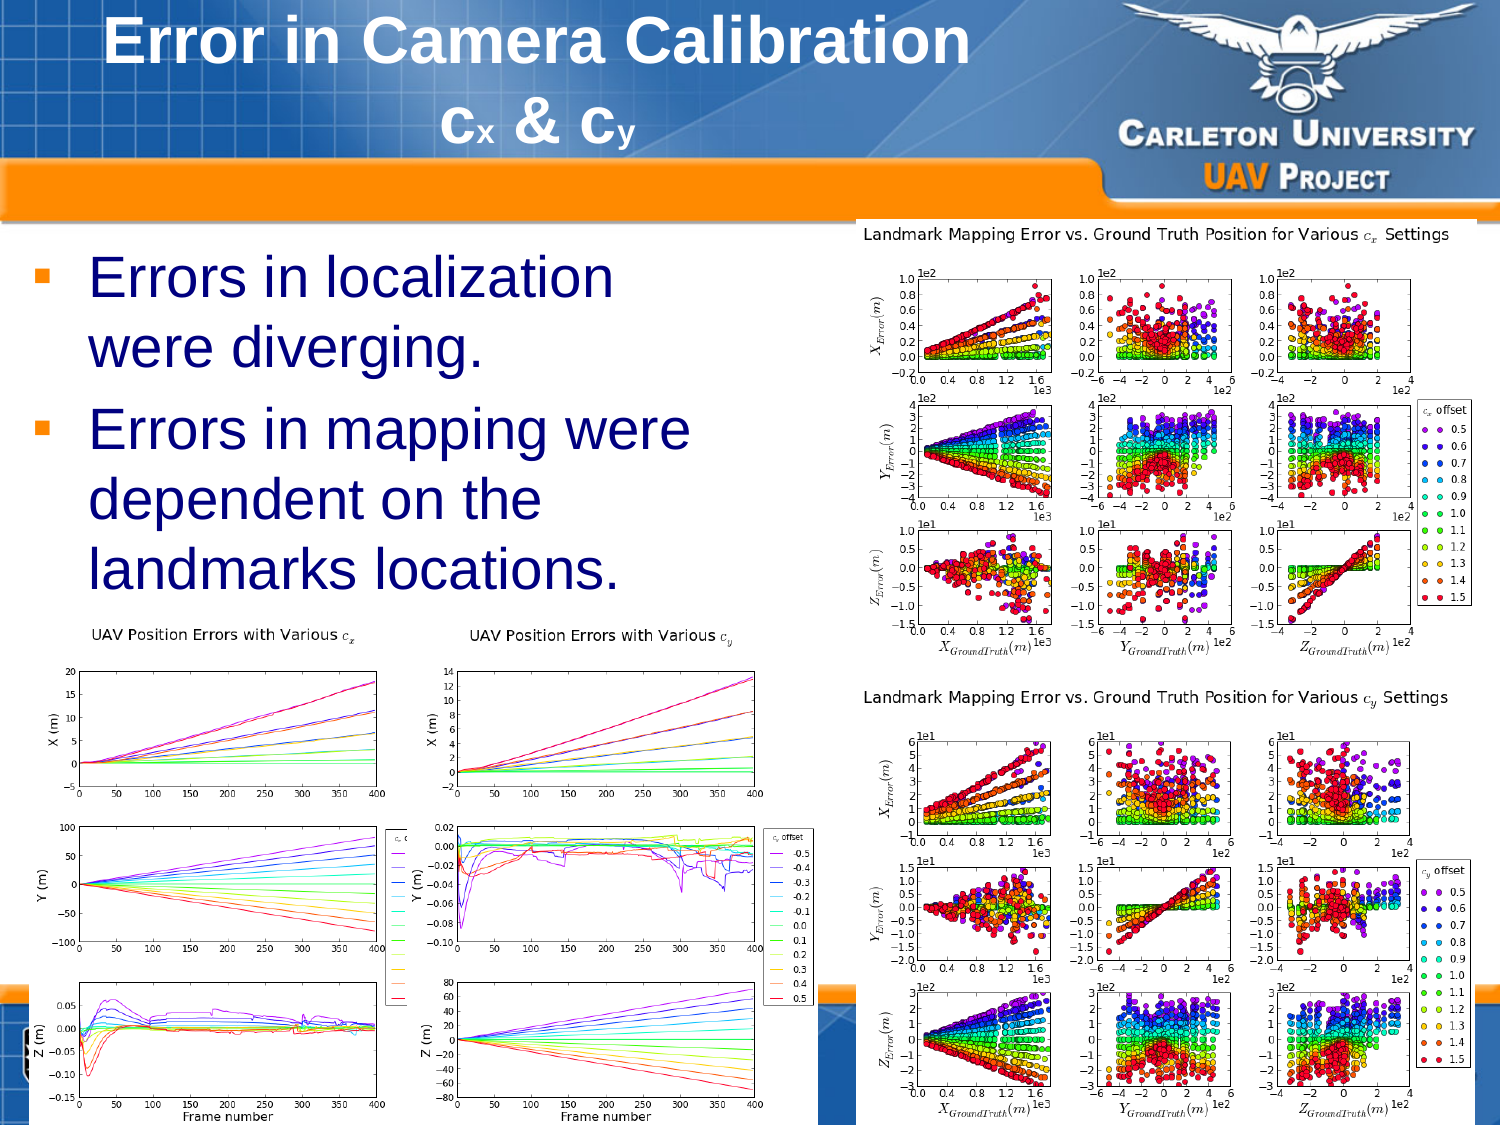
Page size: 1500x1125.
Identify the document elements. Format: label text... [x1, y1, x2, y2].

title Error in Camera Calibration cx & cy [17, 30, 1058, 124]
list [29, 622, 406, 1125]
list Errors in localization were diverging. Errors in mapping were dependent on the landmarks locations. [17, 231, 732, 599]
picture [0, 0, 1500, 1125]
